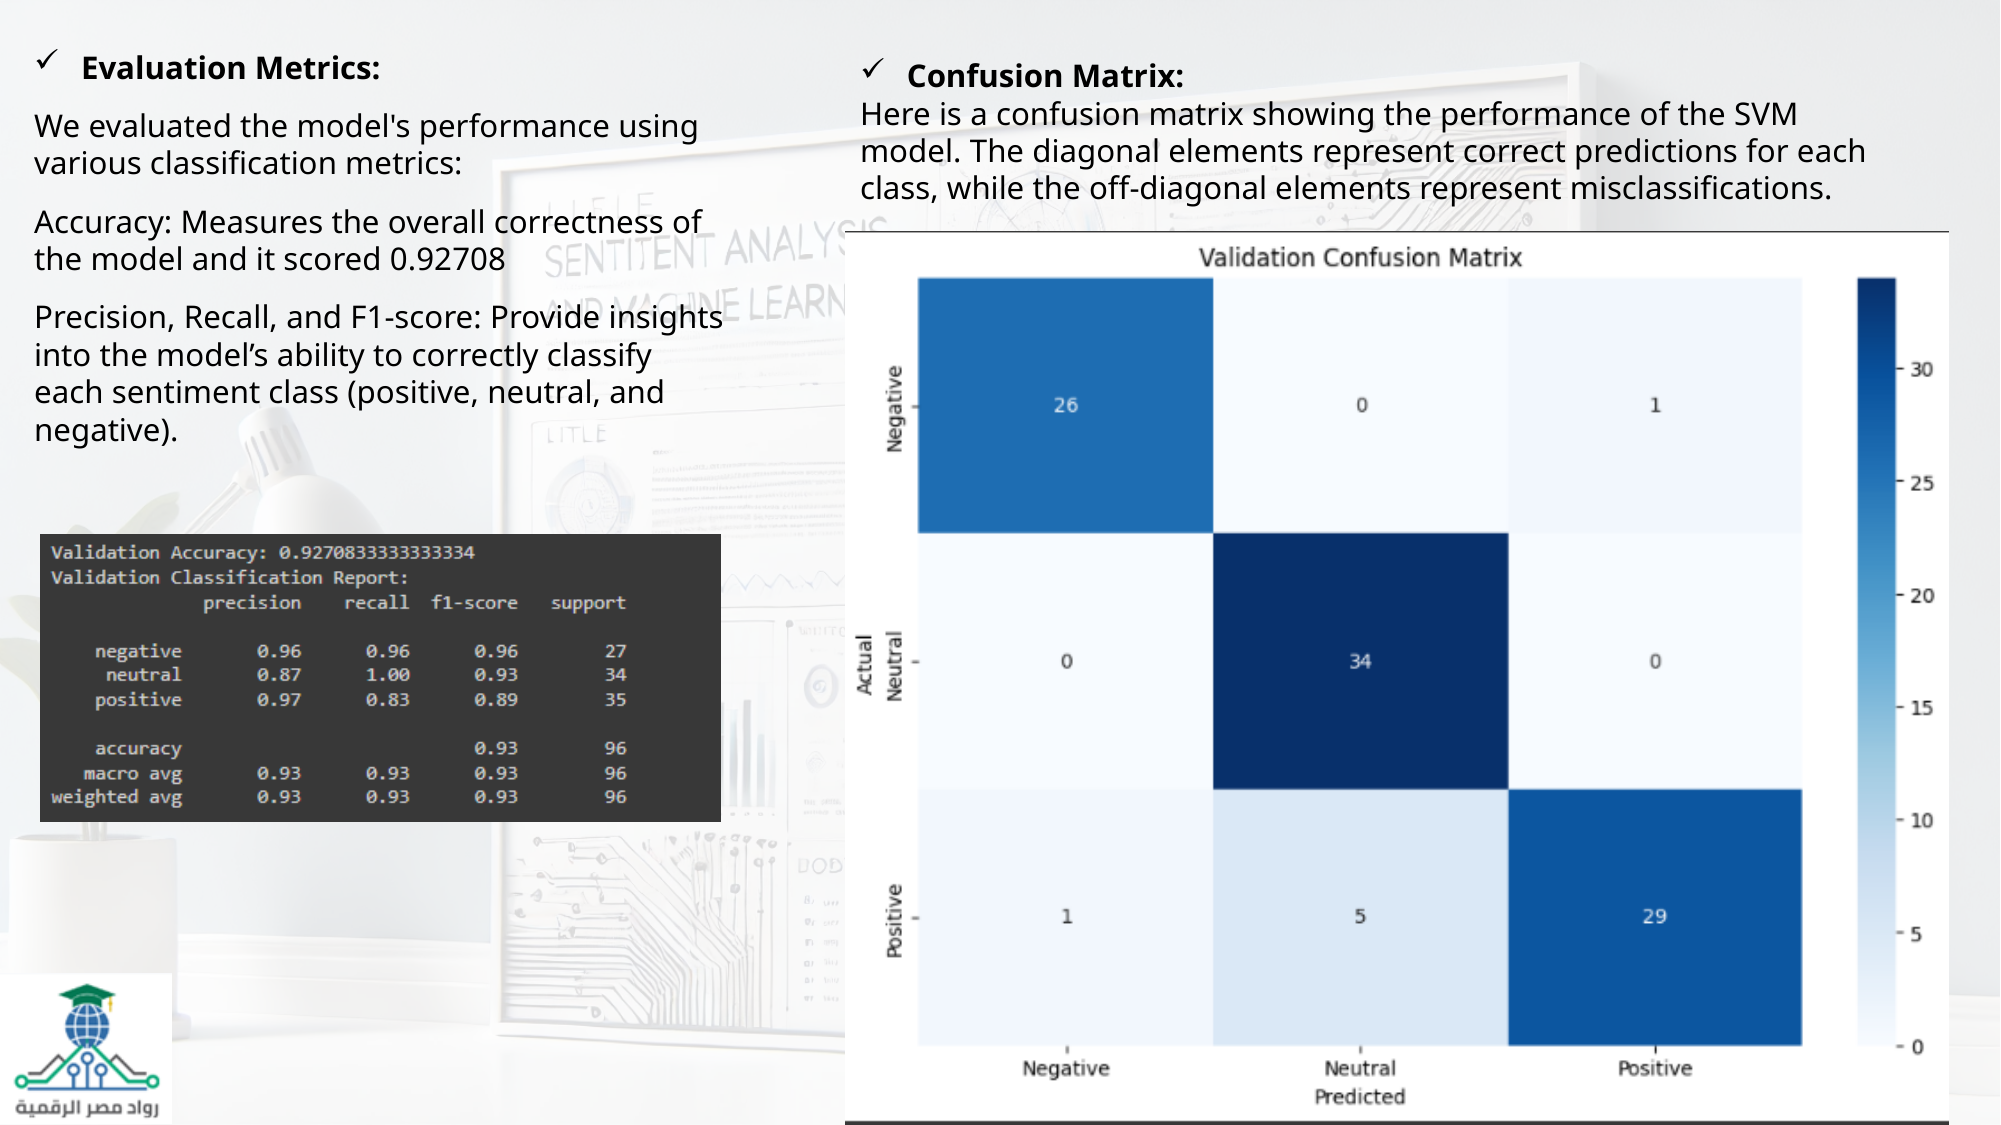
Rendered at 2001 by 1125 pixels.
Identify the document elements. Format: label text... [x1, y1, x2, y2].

text_box Evaluation Metrics: We evaluated the model's performance using various classification metrics: Accuracy: Measures the overall correctness of the model and it scored 0.92708 Precision, Recall, and F1-score: Provide insights into the model’s ability to correctly classify each sentiment class (positive, neutral, and negative). [19, 40, 742, 857]
picture [40, 534, 721, 823]
picture [845, 231, 1949, 1125]
picture [0, 973, 172, 1124]
text_box Confusion Matrix: Here is a confusion matrix showing the performance of the SVM model. The diagonal elements represent correct predictions for each class, while the off-diagonal elements represent misclassifications. [845, 48, 1898, 231]
